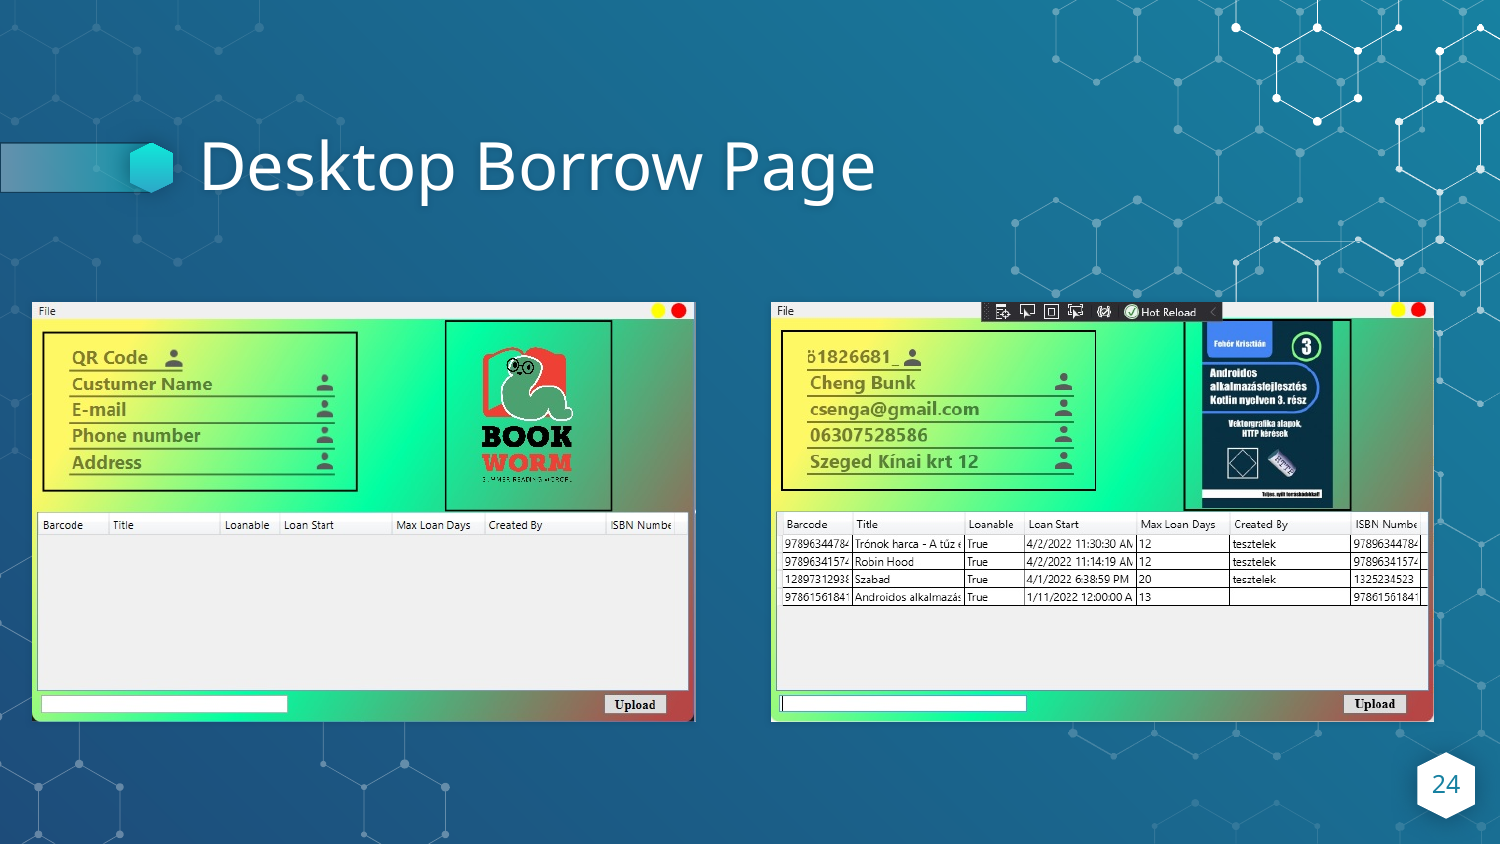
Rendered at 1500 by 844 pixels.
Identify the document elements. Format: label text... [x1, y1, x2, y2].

picture [32, 301, 697, 722]
picture [771, 301, 1434, 722]
slide_number 24 [1417, 752, 1475, 819]
title Desktop Borrow Page [198, 140, 1302, 198]
